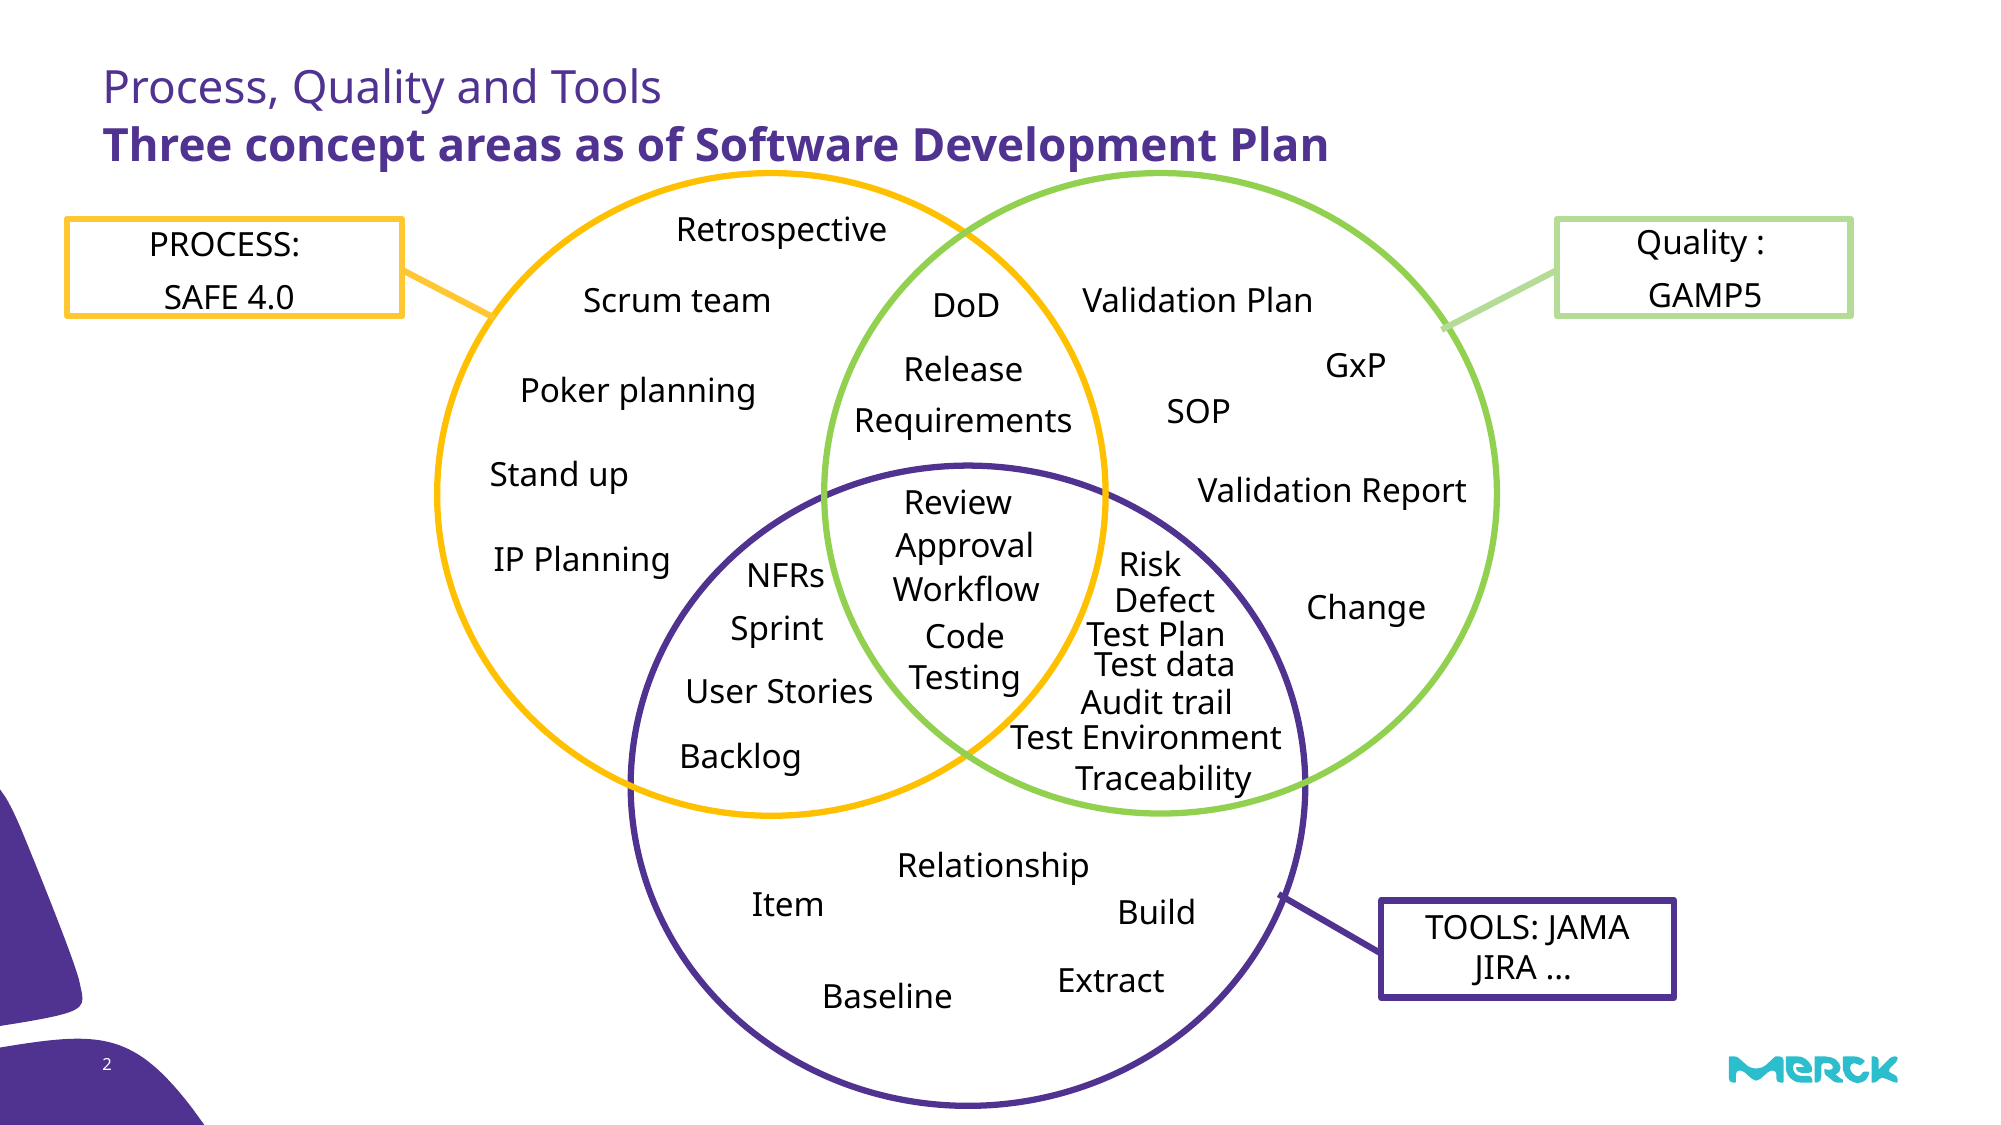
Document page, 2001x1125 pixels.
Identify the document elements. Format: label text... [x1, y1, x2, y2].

title Three concept areas as of Software Development Plan [102, 119, 1898, 174]
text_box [65, 172, 1851, 1107]
list Process, Quality and Tools [102, 54, 1898, 119]
